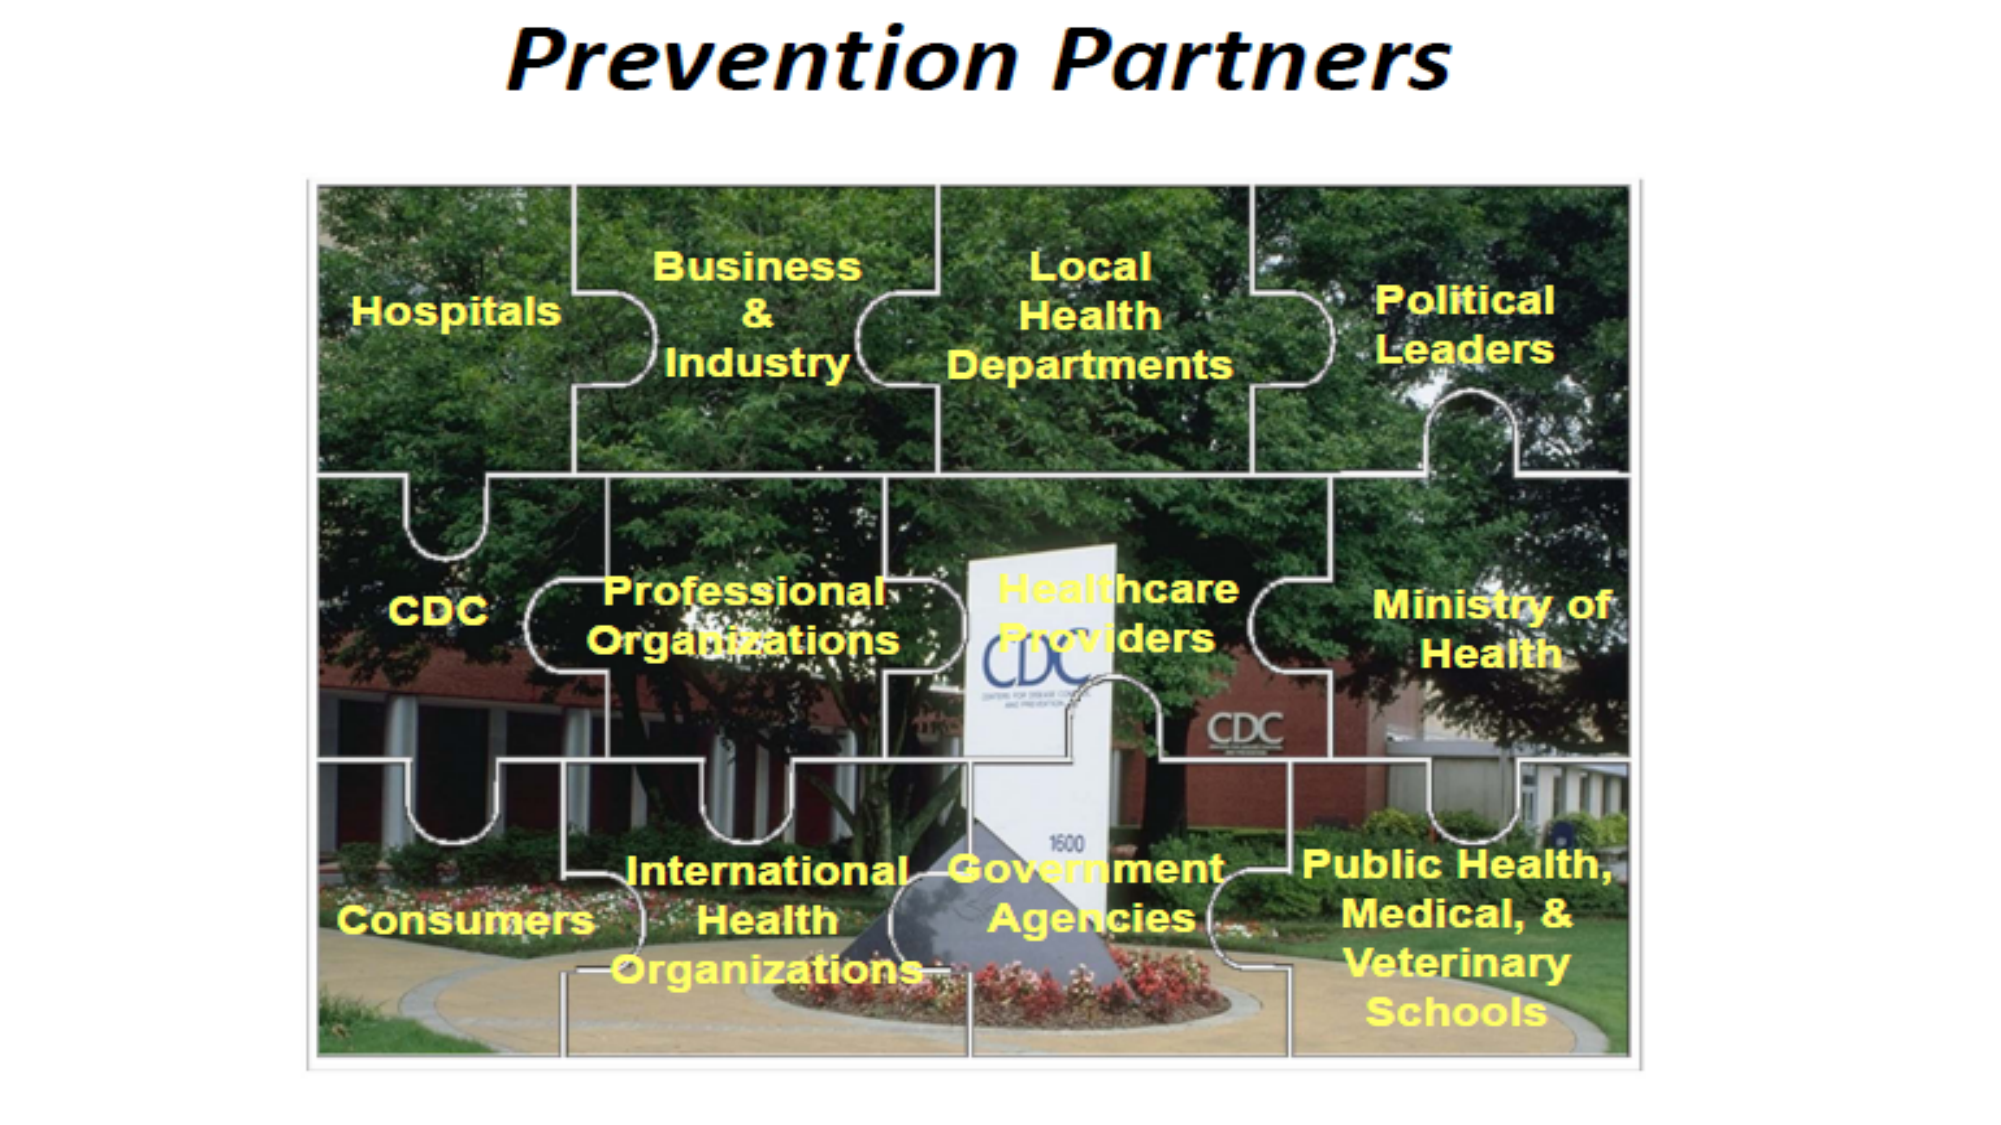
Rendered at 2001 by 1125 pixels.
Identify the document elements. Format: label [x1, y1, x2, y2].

list [198, 0, 1796, 1114]
